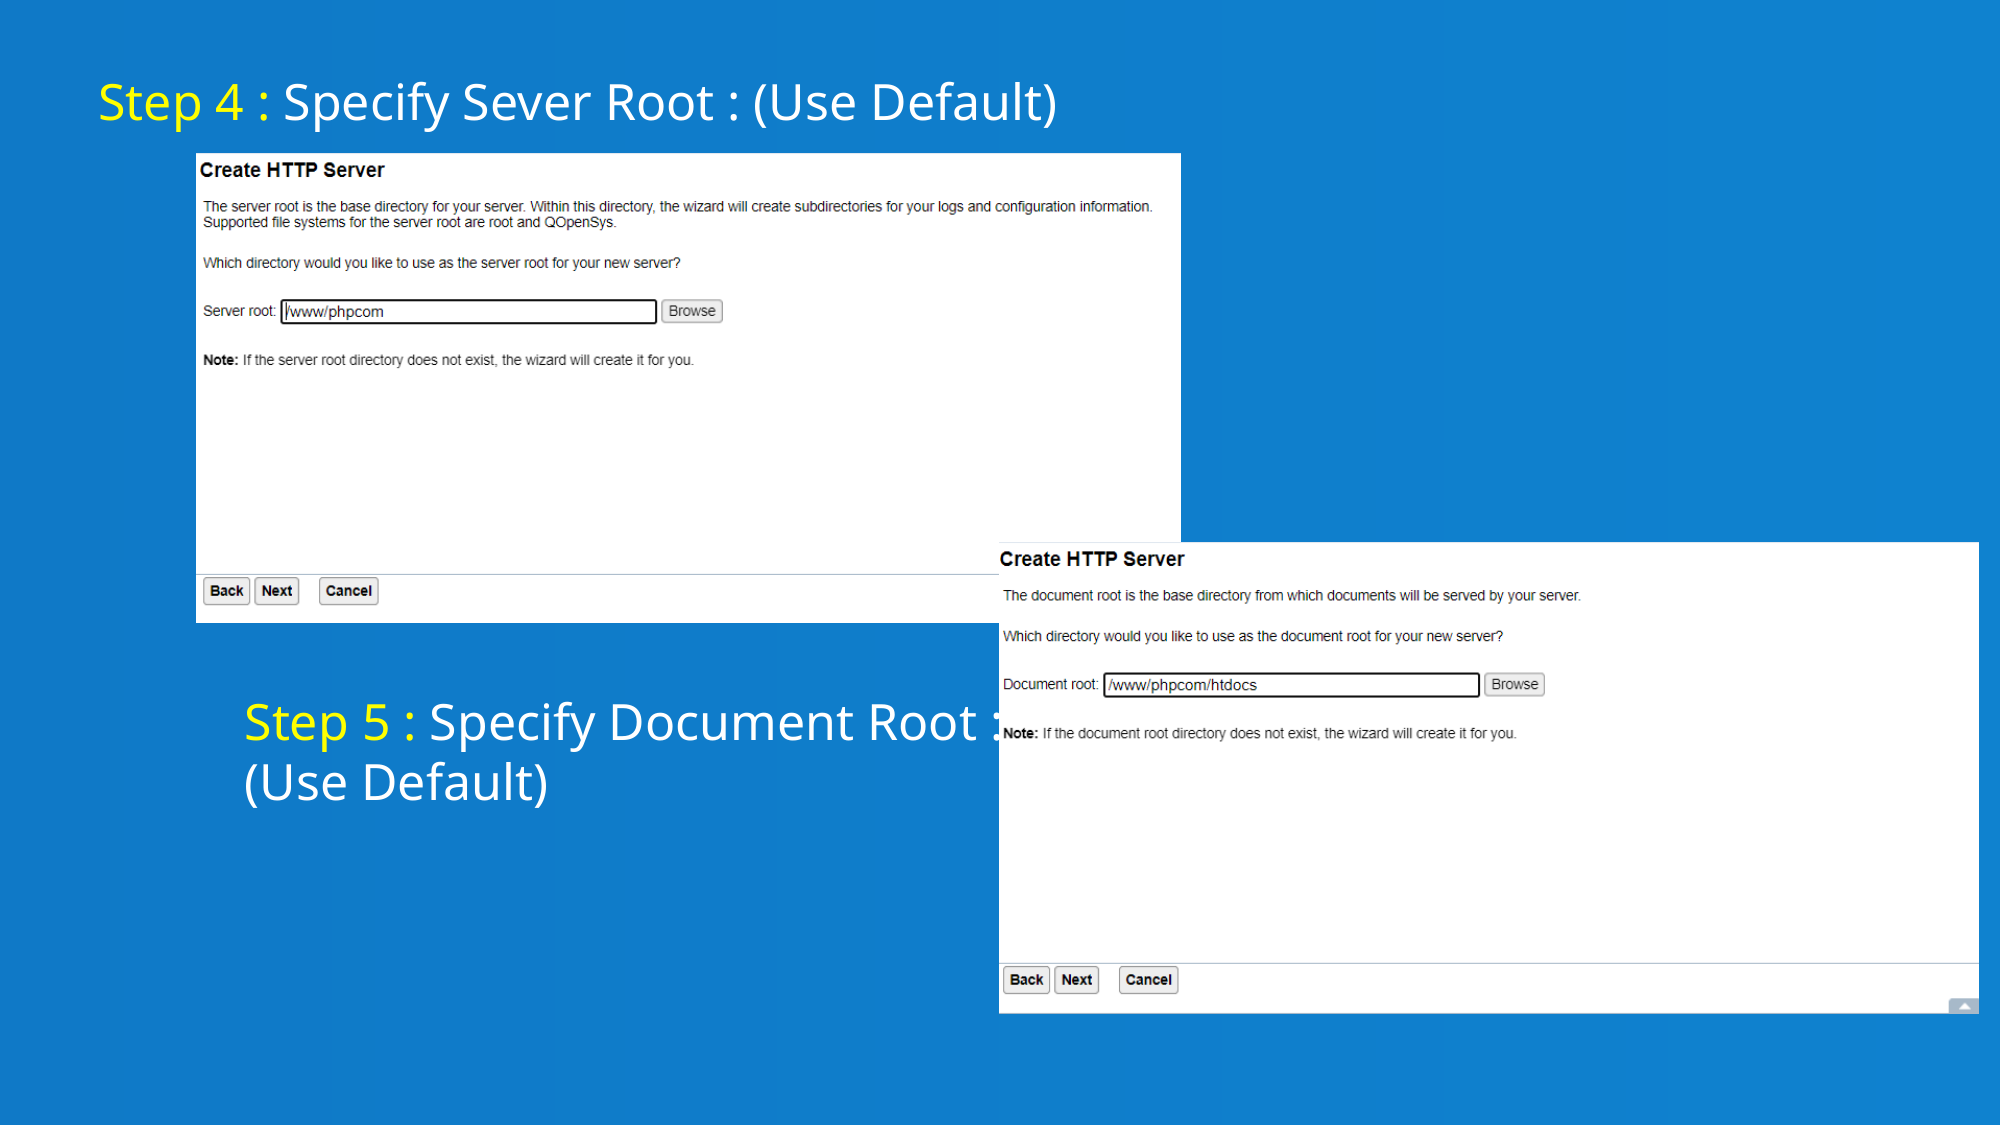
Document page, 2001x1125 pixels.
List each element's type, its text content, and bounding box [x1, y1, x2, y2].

text_box Step 5 : Specify Document Root : (Use Default) [229, 682, 999, 818]
picture [196, 153, 1979, 1014]
text_box Step 4 : Specify Sever Root : (Use Default) [83, 62, 1294, 138]
